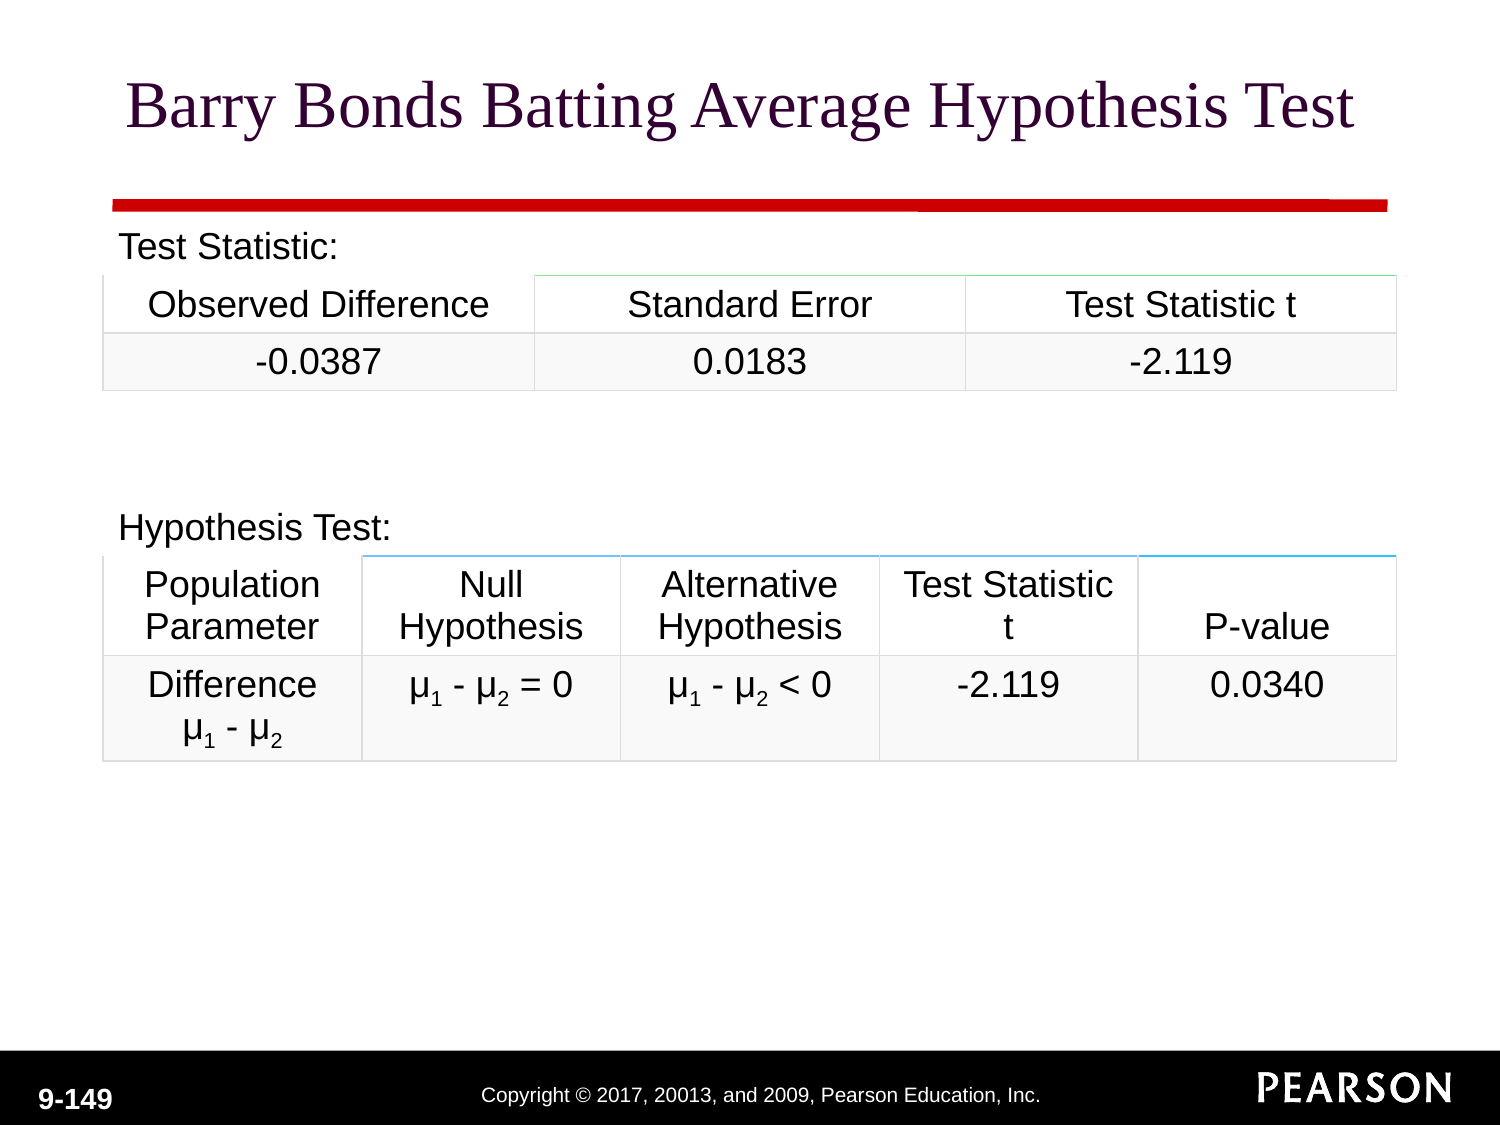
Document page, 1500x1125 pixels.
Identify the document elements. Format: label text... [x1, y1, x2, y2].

table_cell μ1 - μ2 < 0 [621, 656, 879, 760]
table_cell Difference μ1 - μ2 [104, 656, 361, 760]
table_cell Alternative Hypothesis [621, 557, 879, 655]
table_cell 0.0183 [535, 334, 965, 390]
table_cell Standard Error [535, 276, 965, 332]
table_cell Population Parameter [104, 556, 361, 655]
table_cell Observed Difference [104, 275, 534, 332]
table_cell Test Statistic t [880, 557, 1137, 655]
title Barry Bonds Batting Average Hypothesis Test [125, 45, 1425, 149]
table_cell μ1 - μ2 = 0 [363, 656, 620, 760]
table_header Hypothesis Test: [103, 499, 1397, 556]
table_cell 0.0340 [1139, 656, 1396, 760]
table_cell -2.119 [880, 656, 1137, 760]
table_cell Null Hypothesis [363, 557, 620, 655]
table_cell Test Statistic t [966, 276, 1396, 332]
table_cell -2.119 [966, 334, 1396, 390]
table_cell P-value [1139, 557, 1396, 655]
table_header Test Statistic: [103, 218, 1397, 275]
table_cell -0.0387 [104, 334, 534, 390]
